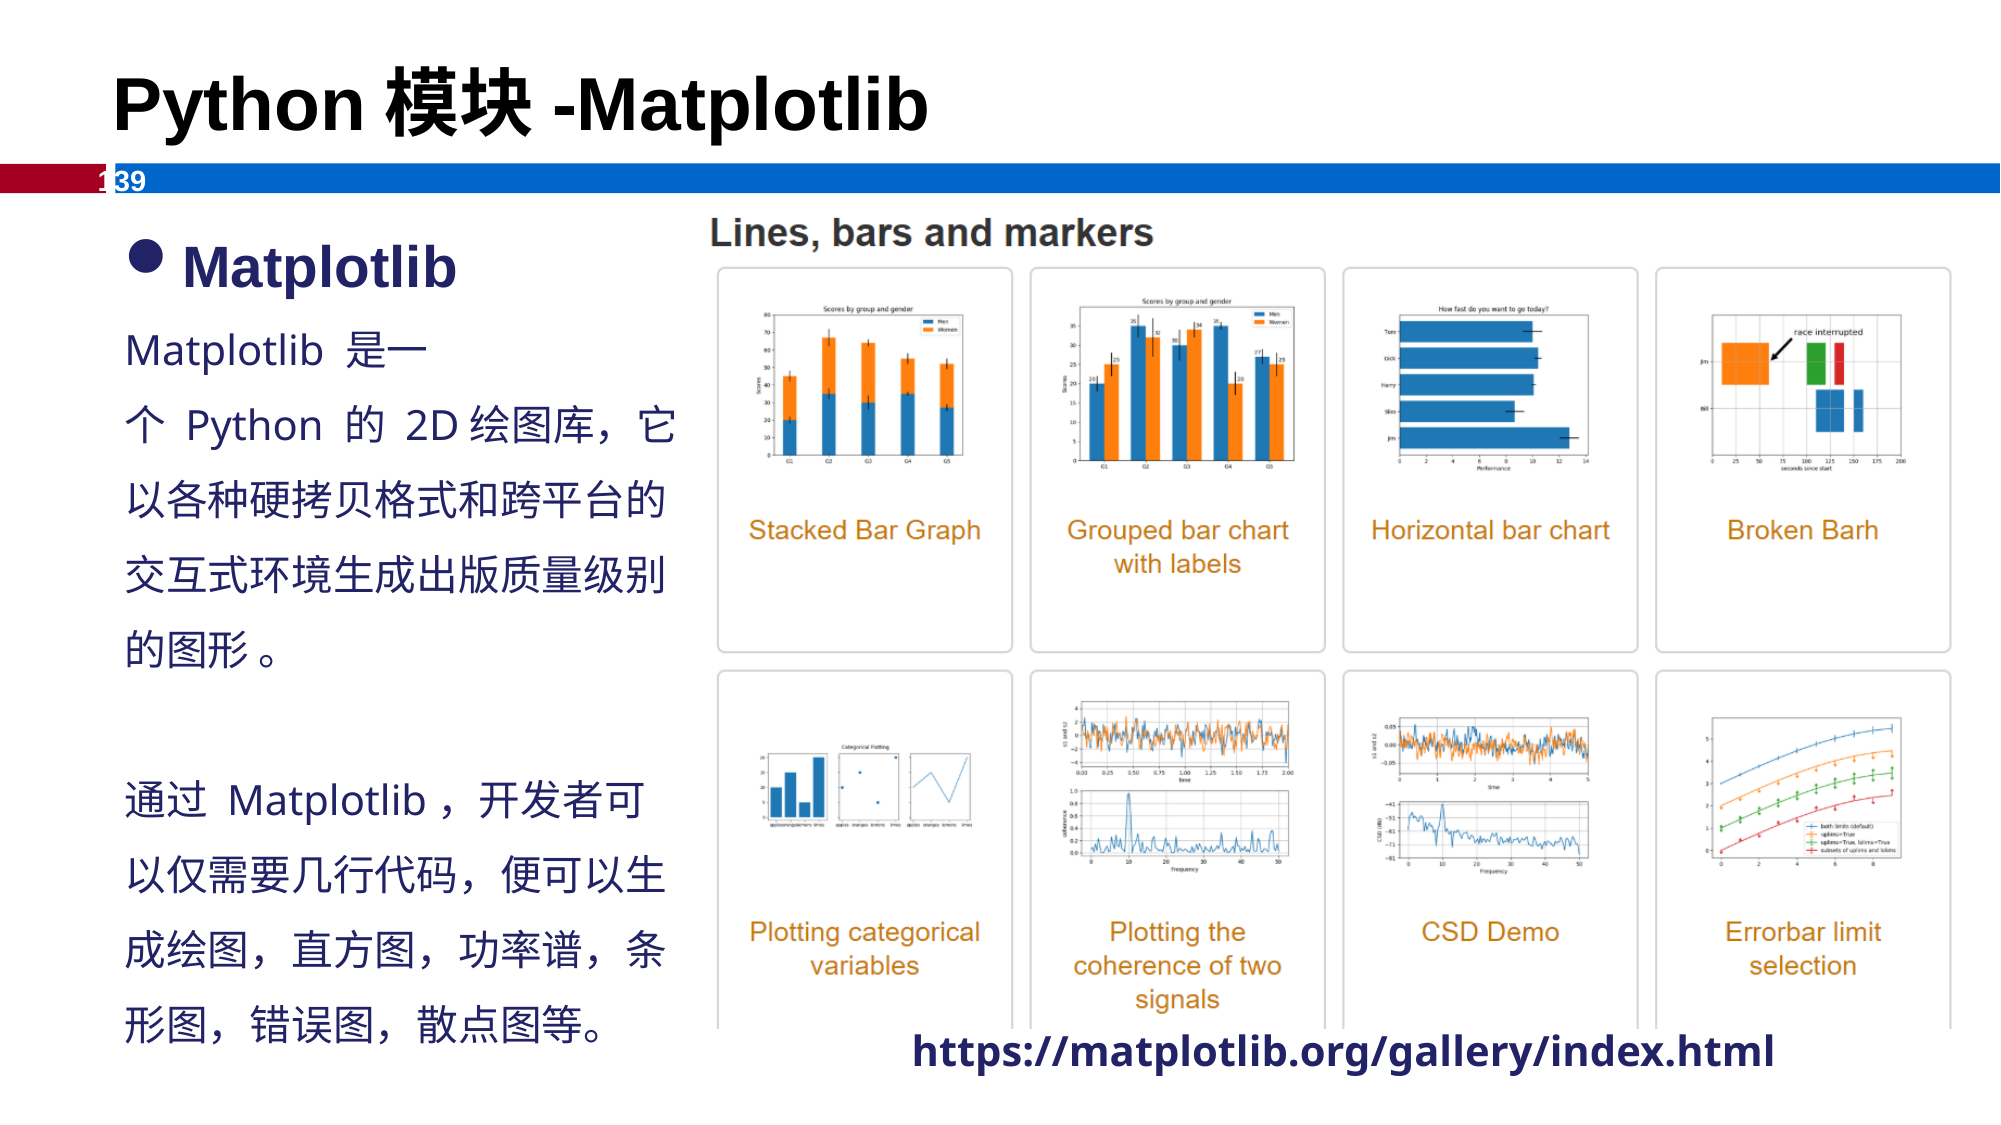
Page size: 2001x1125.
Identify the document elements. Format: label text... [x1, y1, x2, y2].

text_box Python模块-Matplotlib [97, 48, 1332, 336]
text_box https://matplotlib.org/gallery/index.html [821, 1038, 1792, 1083]
picture [706, 206, 1957, 1030]
text_box Matplotlib Matplotlib 是一个 Python 的 2D绘图库，它以各种硬拷贝格式和跨平台的交互式环境生成出版质量级别的图形 。 通过 Matplotlib，开发者可以仅需要几行代码，便可以生成绘图，直方图，功率谱，条形图，错误图，散点图等。 [109, 221, 698, 1057]
